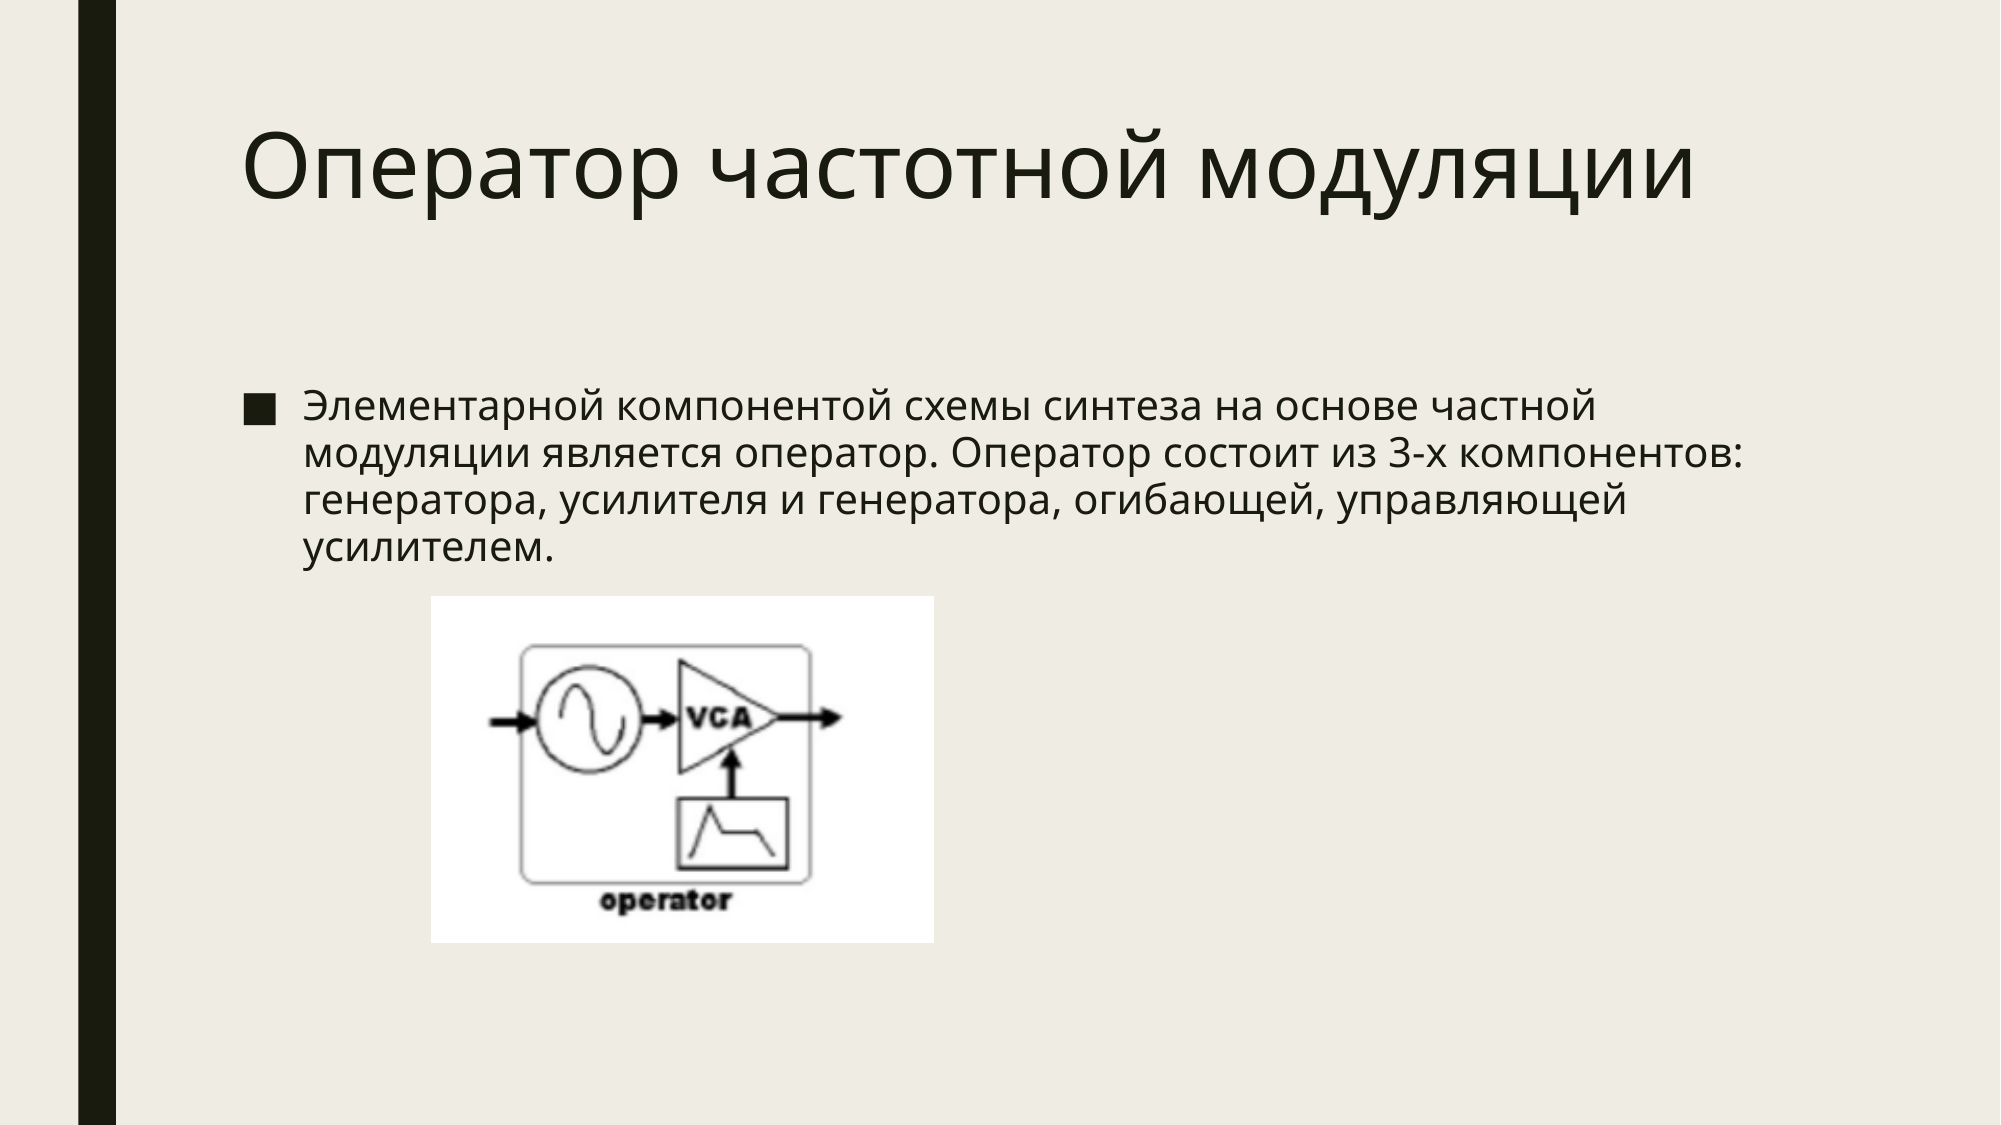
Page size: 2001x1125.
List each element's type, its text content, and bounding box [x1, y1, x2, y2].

picture [431, 596, 934, 943]
list Элементарной компонентой схемы синтеза на основе частной модуляции является оператор. Оператор состоит из 3-х компонентов: генератора, усилителя и генератора, огибающей, управляющей усилителем. [225, 375, 1800, 963]
title Оператор частотной модуляции [225, 112, 1800, 357]
